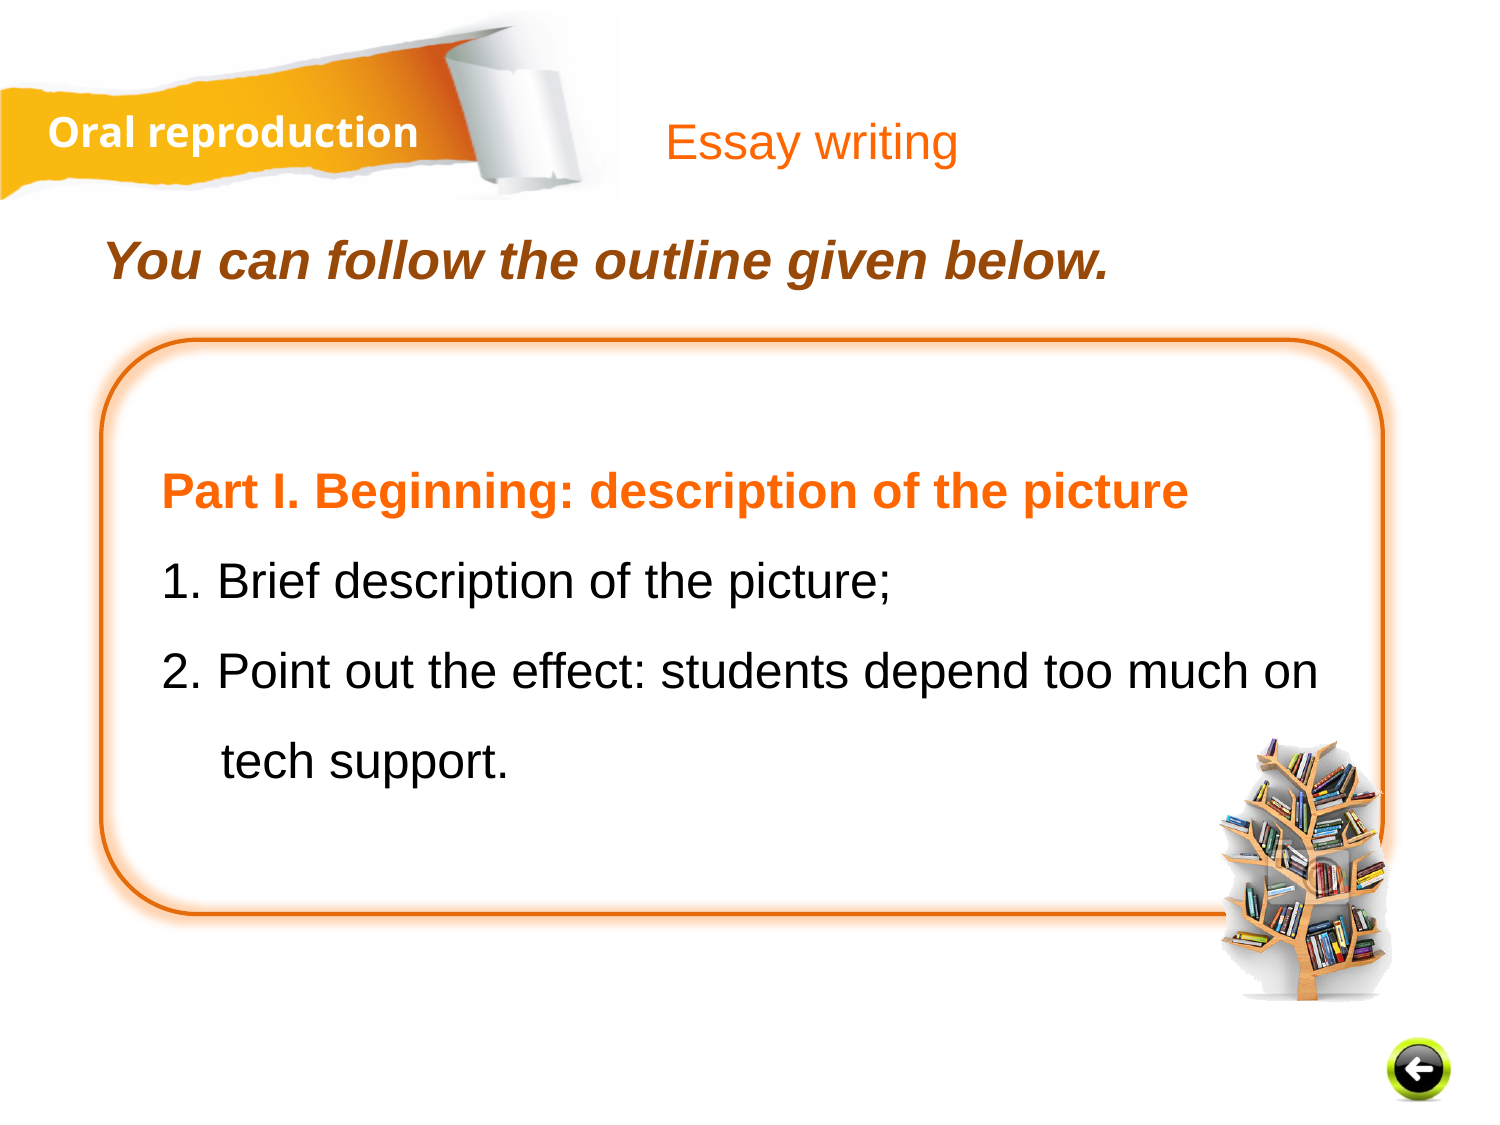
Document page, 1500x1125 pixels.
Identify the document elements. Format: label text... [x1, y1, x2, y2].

text_box Essay writing [650, 101, 1231, 177]
text_box Part I. Beginning: description of the picture 1. Brief description of the picture; 2. Point out the effect: students depend too much on tech support. [146, 420, 1348, 796]
text_box You can follow the outline given below. [87, 217, 1231, 298]
text_box [99, 337, 1385, 917]
picture [1381, 1031, 1454, 1107]
picture [0, 9, 620, 200]
picture [1209, 726, 1393, 1010]
